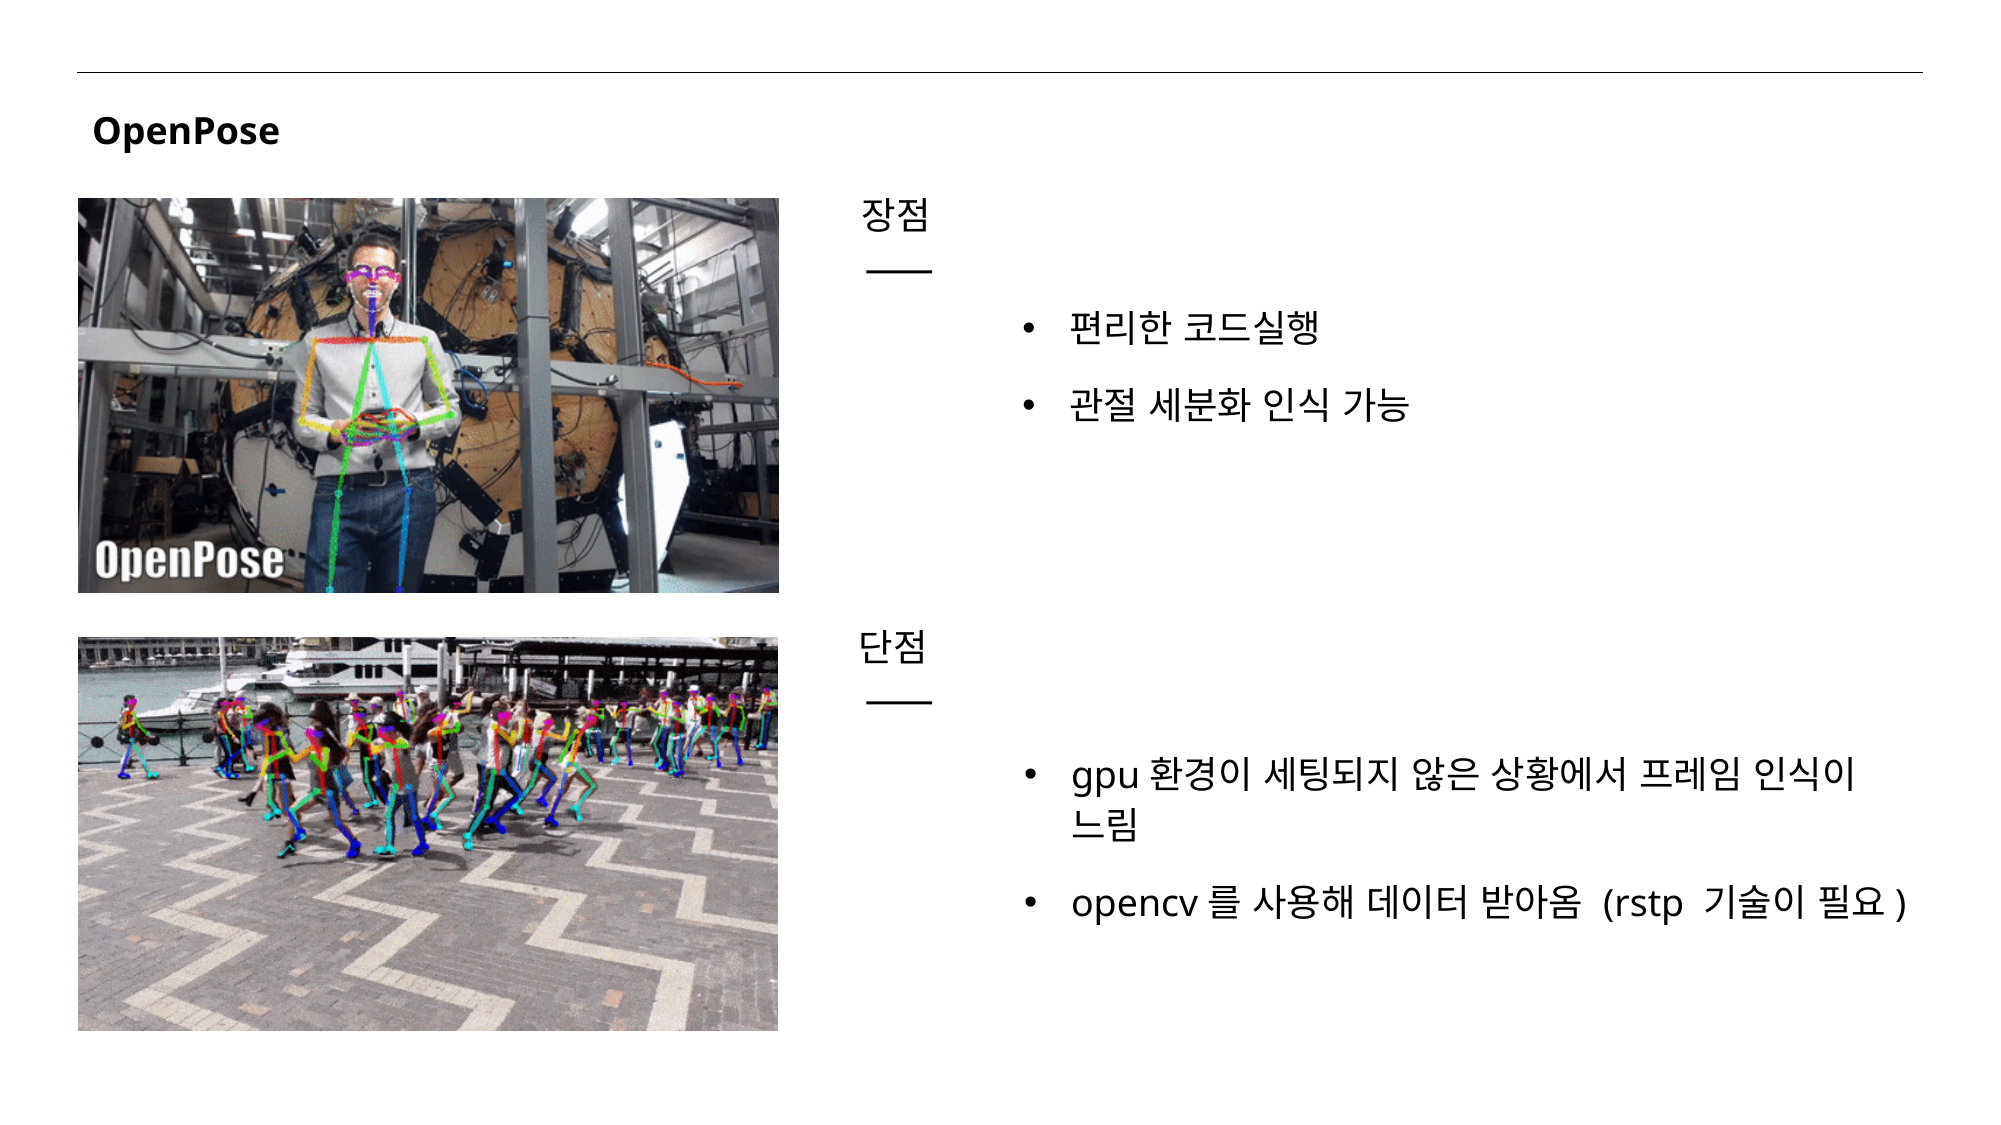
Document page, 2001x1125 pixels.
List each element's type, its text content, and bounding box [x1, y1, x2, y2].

picture [78, 637, 779, 1032]
text_box 장점 [846, 170, 962, 253]
text_box 편리한 코드실행 관절 세분화 인식 가능 [1007, 283, 1500, 442]
text_box gpu환경이 세팅되지 않은 상황에서 프레임 인식이 느림 opencv를 사용해 데이터 받아옴 (rstp 기술이 필요) [1009, 728, 1942, 940]
text_box [866, 701, 933, 705]
title OpenPose [77, 93, 1803, 171]
picture [78, 198, 779, 593]
text_box [866, 270, 933, 274]
text_box 단점 [844, 602, 959, 684]
